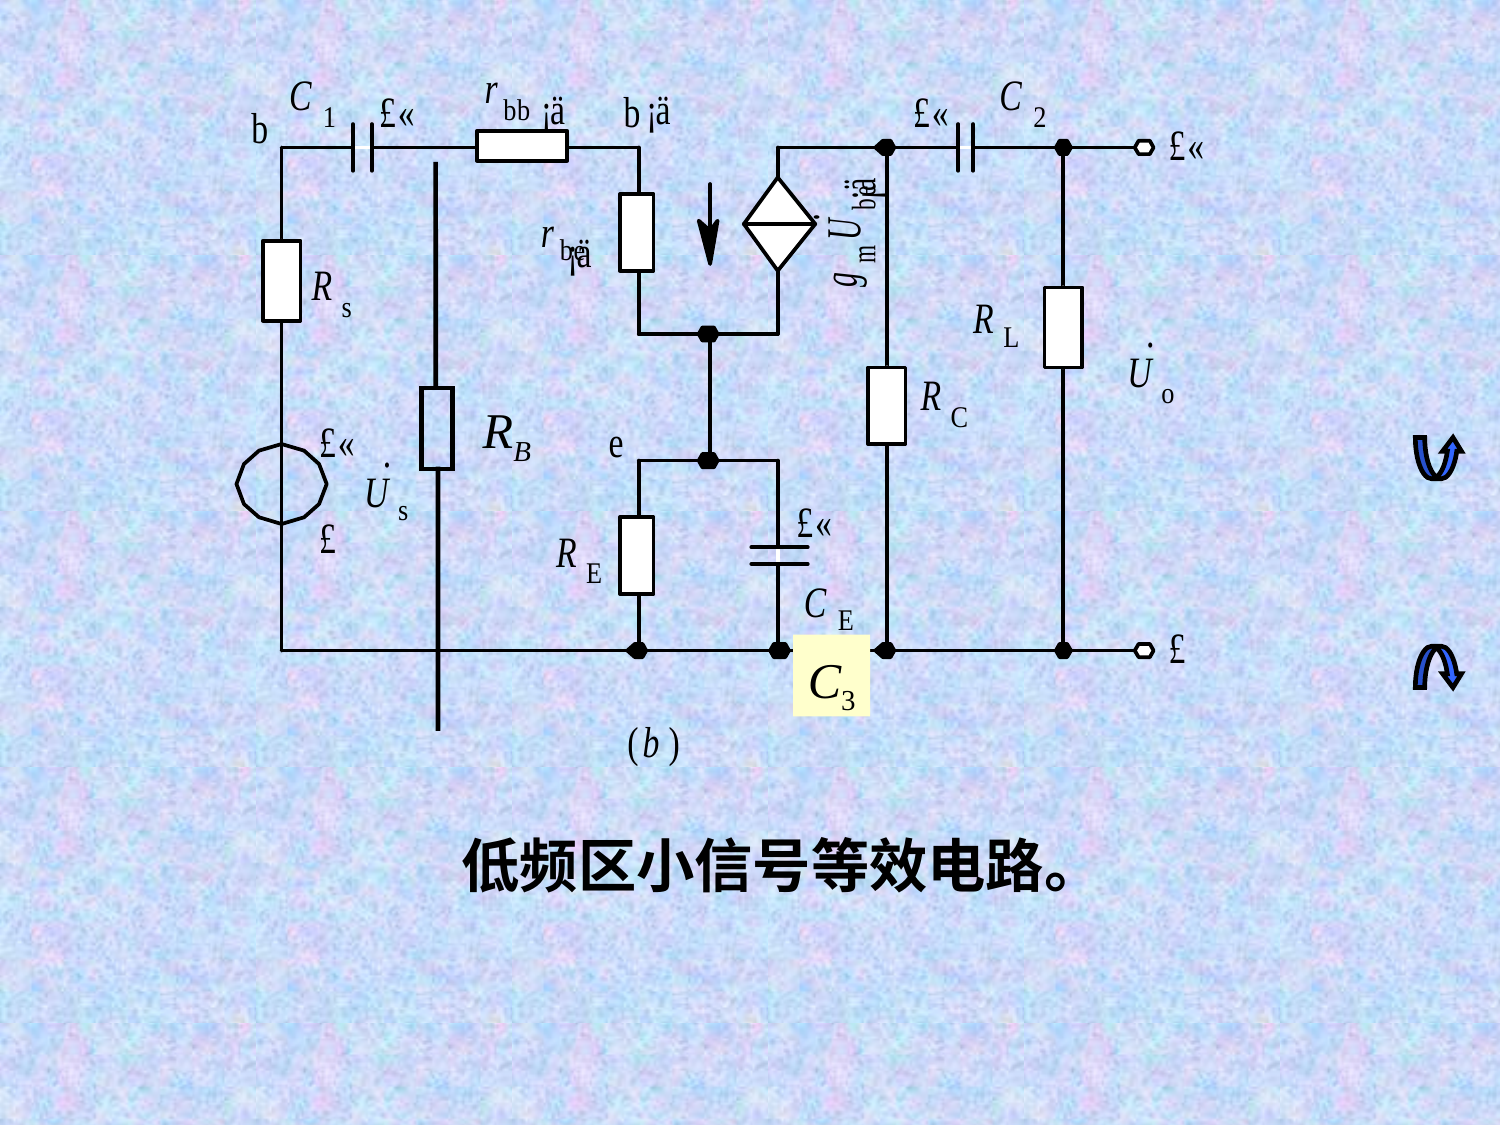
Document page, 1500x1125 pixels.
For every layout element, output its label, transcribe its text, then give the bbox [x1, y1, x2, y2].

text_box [149, 37, 1263, 791]
slide_number [1074, 987, 1451, 1066]
picture [0, 0, 1500, 1125]
text_box 低频区小信号等效电路。 [152, 807, 1412, 908]
